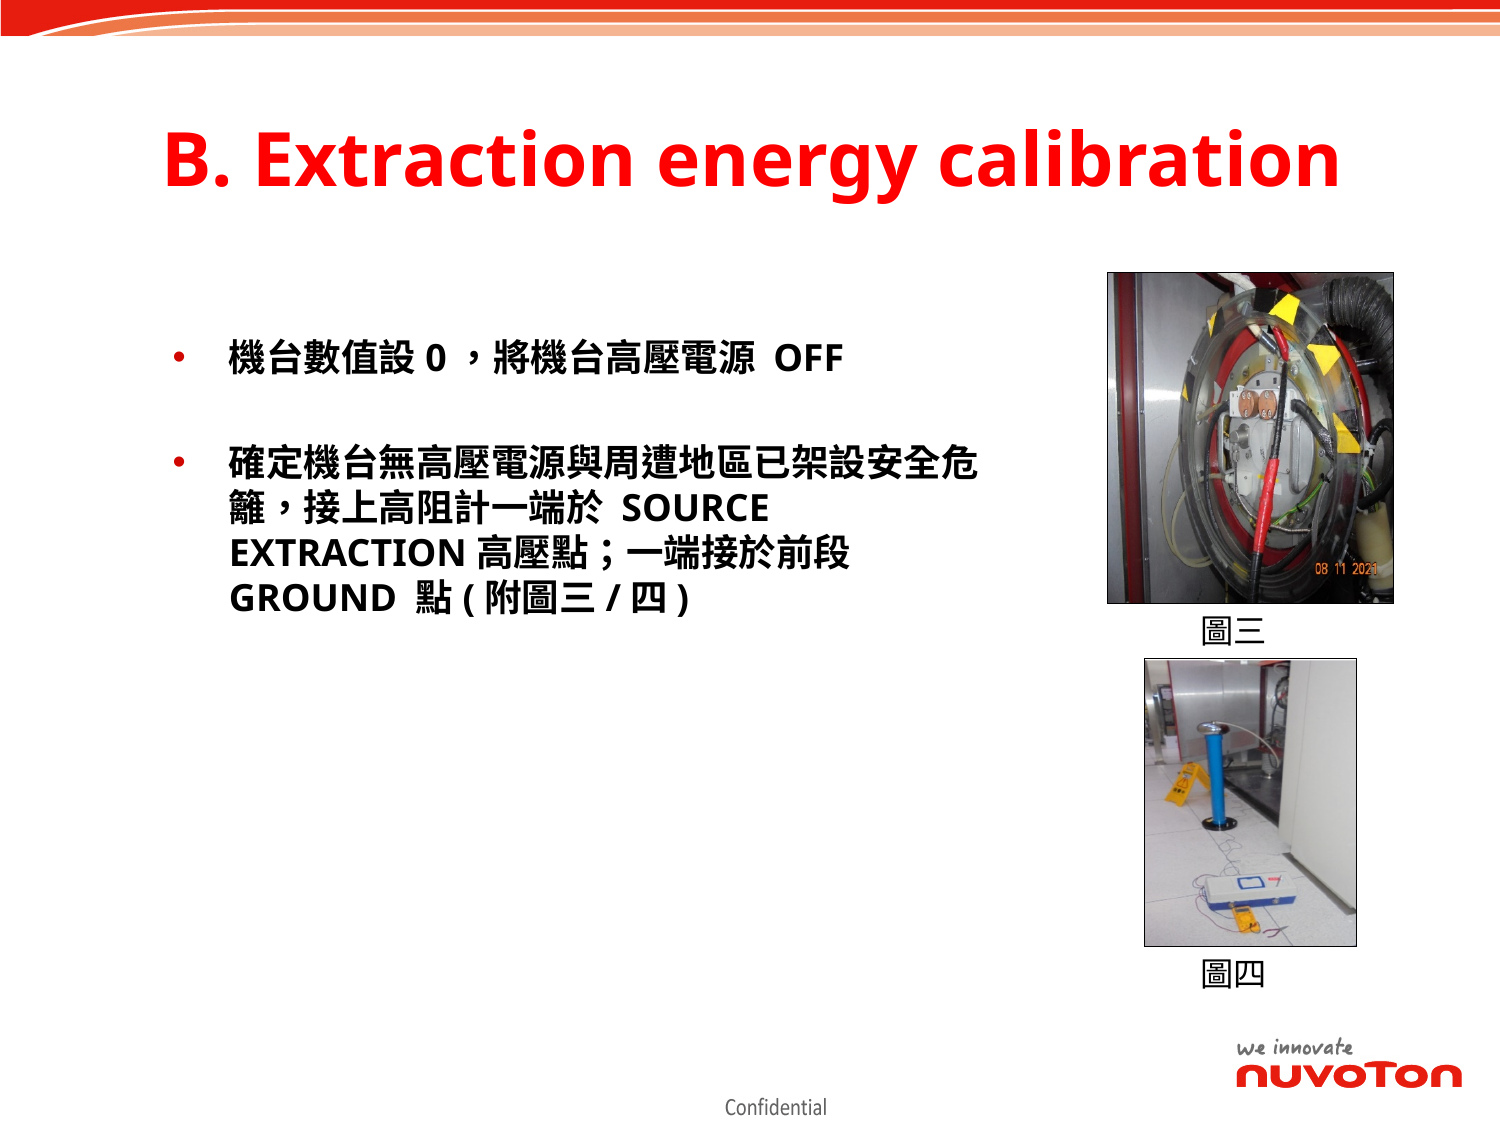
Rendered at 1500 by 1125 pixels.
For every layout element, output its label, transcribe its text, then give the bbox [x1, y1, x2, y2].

text_box 圖三 [1186, 612, 1283, 658]
title B. Extraction energy calibration [112, 97, 1394, 216]
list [1107, 272, 1394, 604]
text_box 圖四 [1186, 946, 1283, 1001]
text_box 機台數值設0，將機台高壓電源 OFF 確定機台無高壓電源與周遭地區已架設安全危籬，接上高阻計一端於 SOURCE EXTRACTION高壓點；一端接於前段 GROUND 點(附圖三/四) [157, 326, 997, 800]
picture [0, 0, 1500, 1125]
